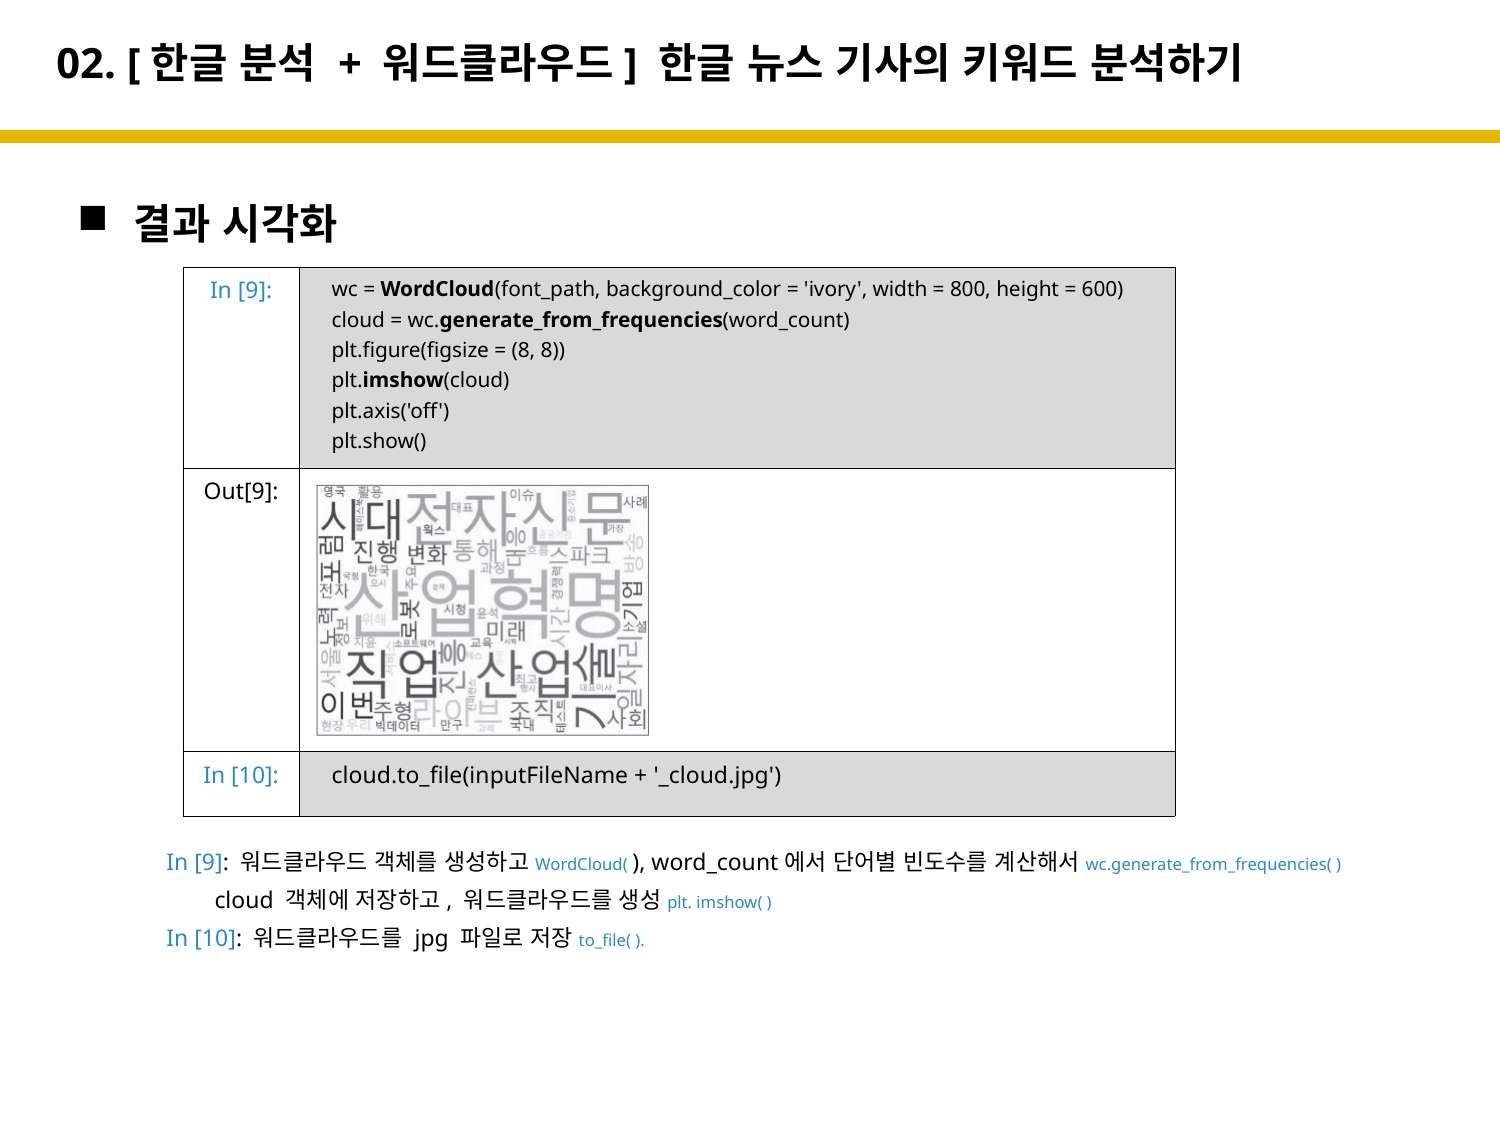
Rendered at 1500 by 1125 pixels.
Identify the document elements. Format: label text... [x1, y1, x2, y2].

title 02. [한글 분석 + 워드클라우드] 한글 뉴스 기사의 키워드 분석하기 [41, 17, 1341, 107]
table_cell In [10]: [184, 752, 299, 816]
picture [312, 479, 656, 743]
table_header wc = WordCloud(font_path, background_color = 'ivory', width = 800, height = 600) cloud = wc.generate_from_frequencies(word_count) plt.figure(figsize = (8, 8)) plt.imshow(cloud) plt.axis('off') plt.show() [300, 268, 1175, 468]
table_cell cloud.to_file(inputFileName + '_cloud.jpg') [300, 752, 1175, 816]
list 결과 시각화 In [9]: 워드클라우드 객체를 생성하고WordCloud( ), word_count에서 단어별 빈도수를 계산해서wc.generate_from_frequencies( ) cloud 객체에 저장하고, 워드클라우드를 생성plt. imshow( ) In [10]: 워드클라우드를 jpg 파일로 저장to_file( ). [48, 165, 1467, 1064]
table_header In [9]: [184, 268, 299, 468]
table_cell Out[9]: [184, 469, 299, 751]
table_cell [300, 469, 1175, 751]
